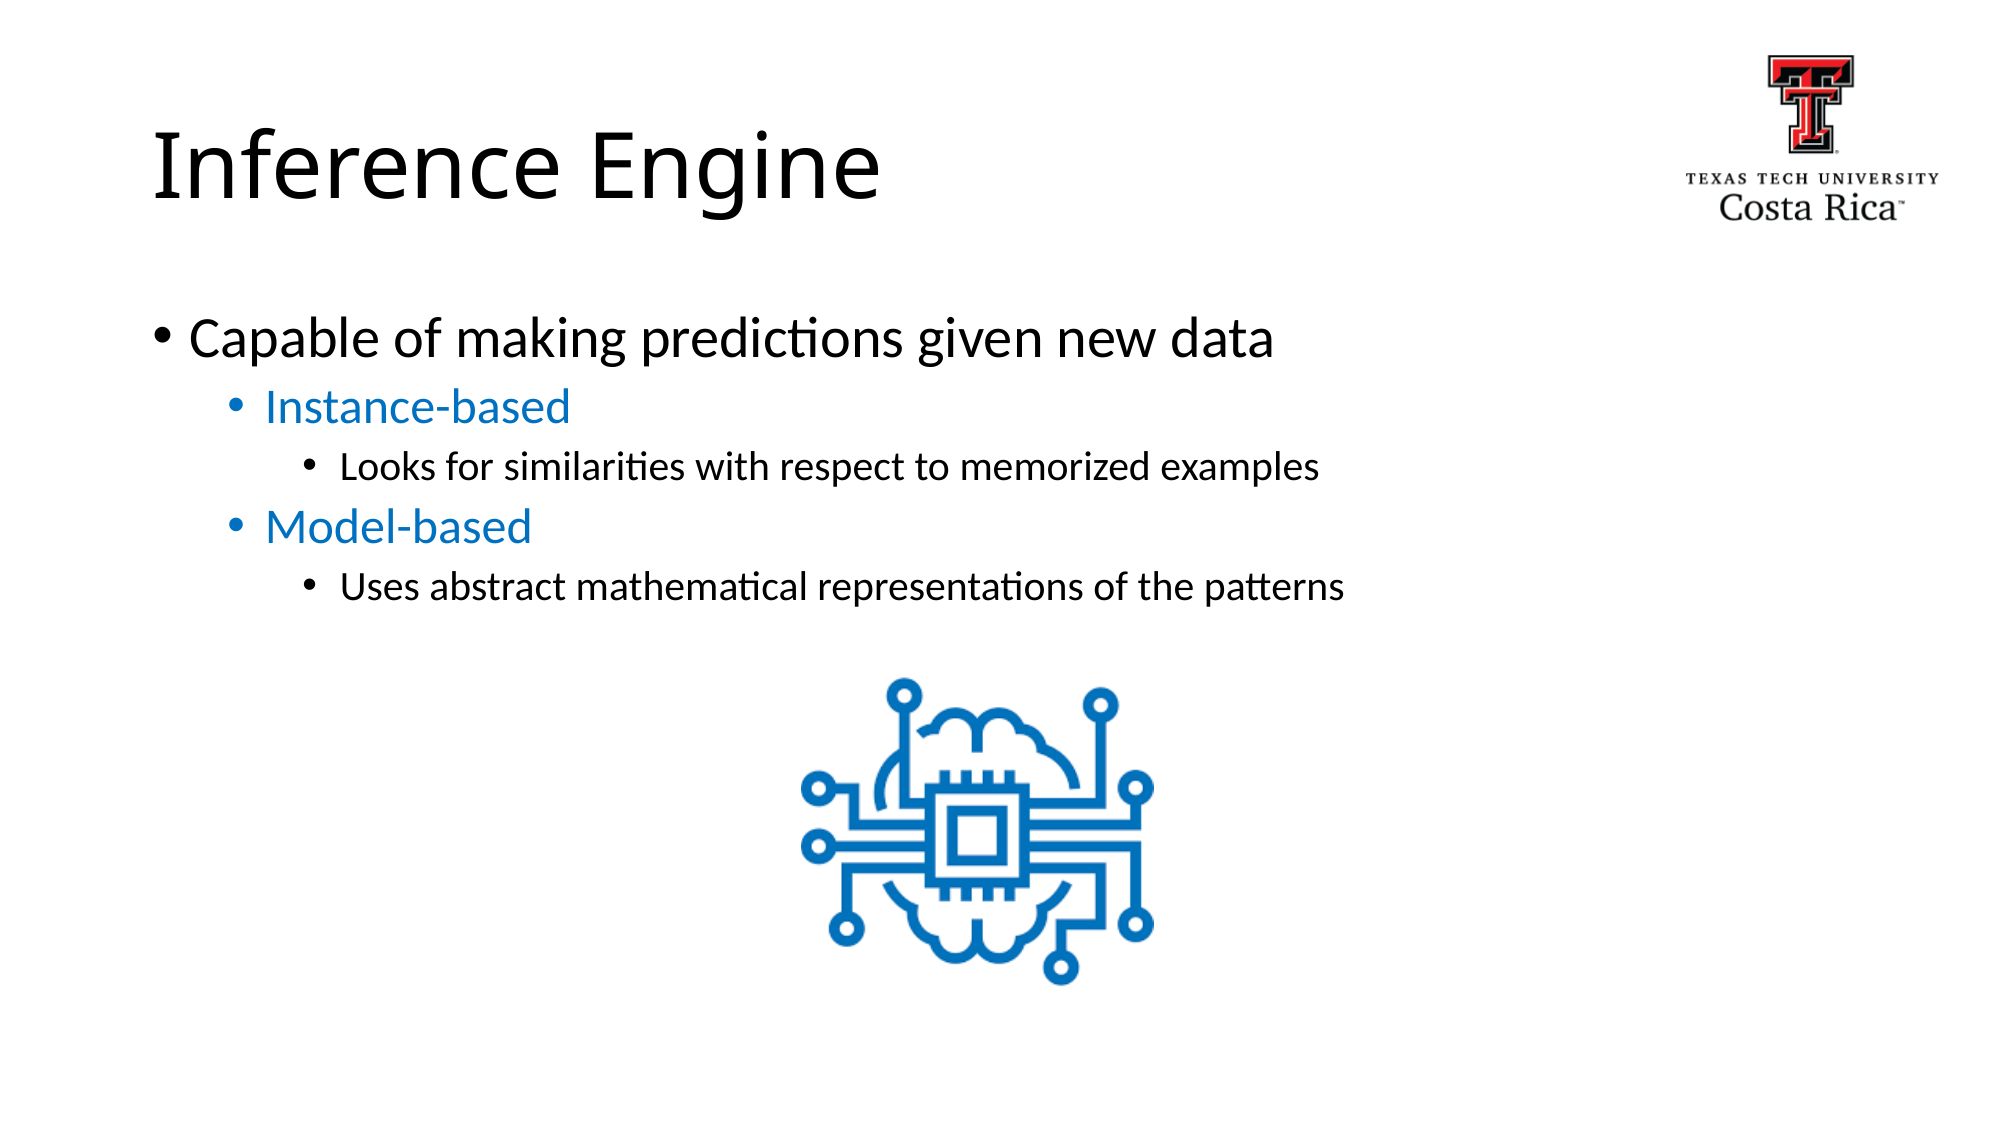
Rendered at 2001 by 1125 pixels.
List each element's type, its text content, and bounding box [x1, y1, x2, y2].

list Capable of making predictions given new data Instance-based Looks for similarities with respect to memorized examples Model-based Uses abstract mathematical representations of the patterns [137, 299, 1863, 1014]
picture [1664, 30, 1964, 251]
title Inference Engine [137, 59, 1863, 278]
picture [801, 656, 1154, 1008]
